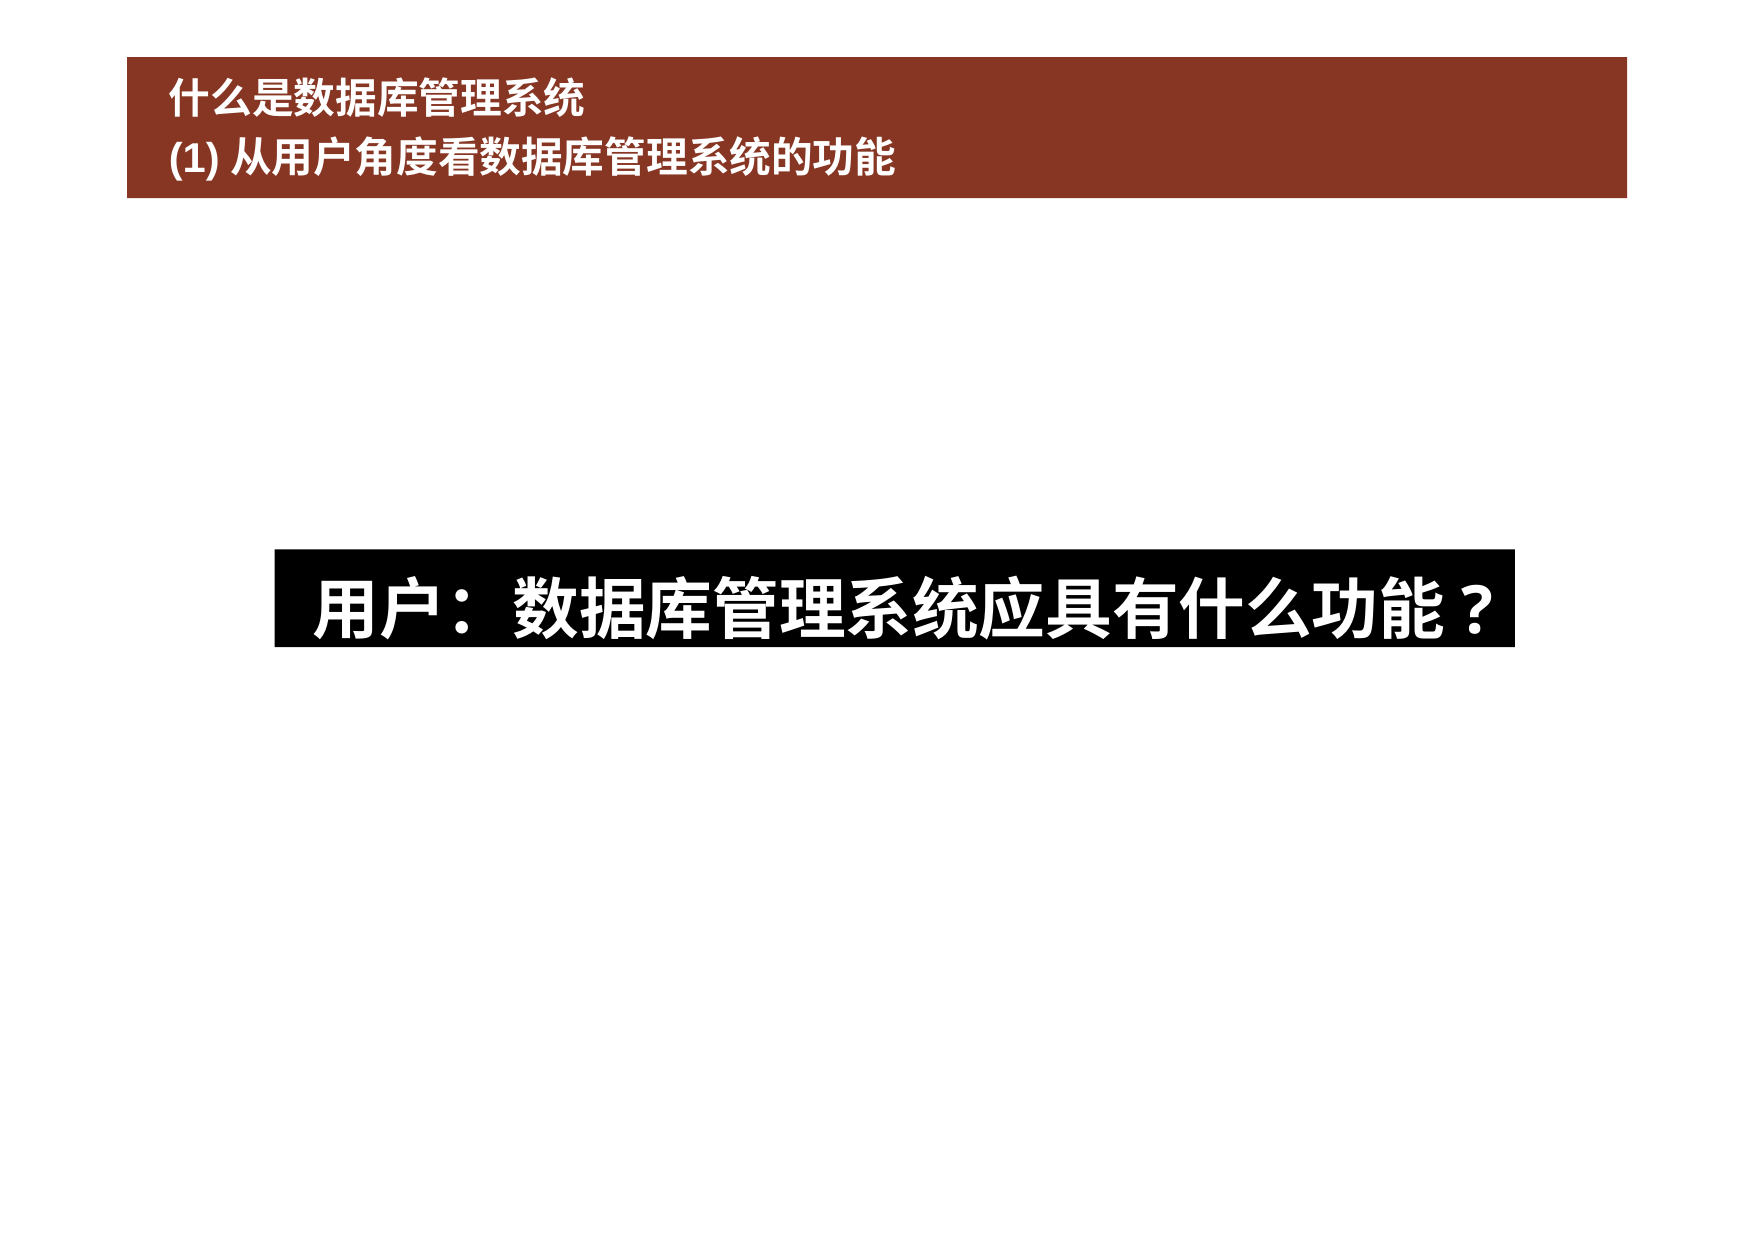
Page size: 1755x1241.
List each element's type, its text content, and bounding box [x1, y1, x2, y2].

text_box 用户：数据库管理系统应具有什么功能? [274, 549, 1515, 648]
title 什么是数据库管理系统 (1)从用户角度看数据库管理系统的功能 [168, 59, 914, 279]
